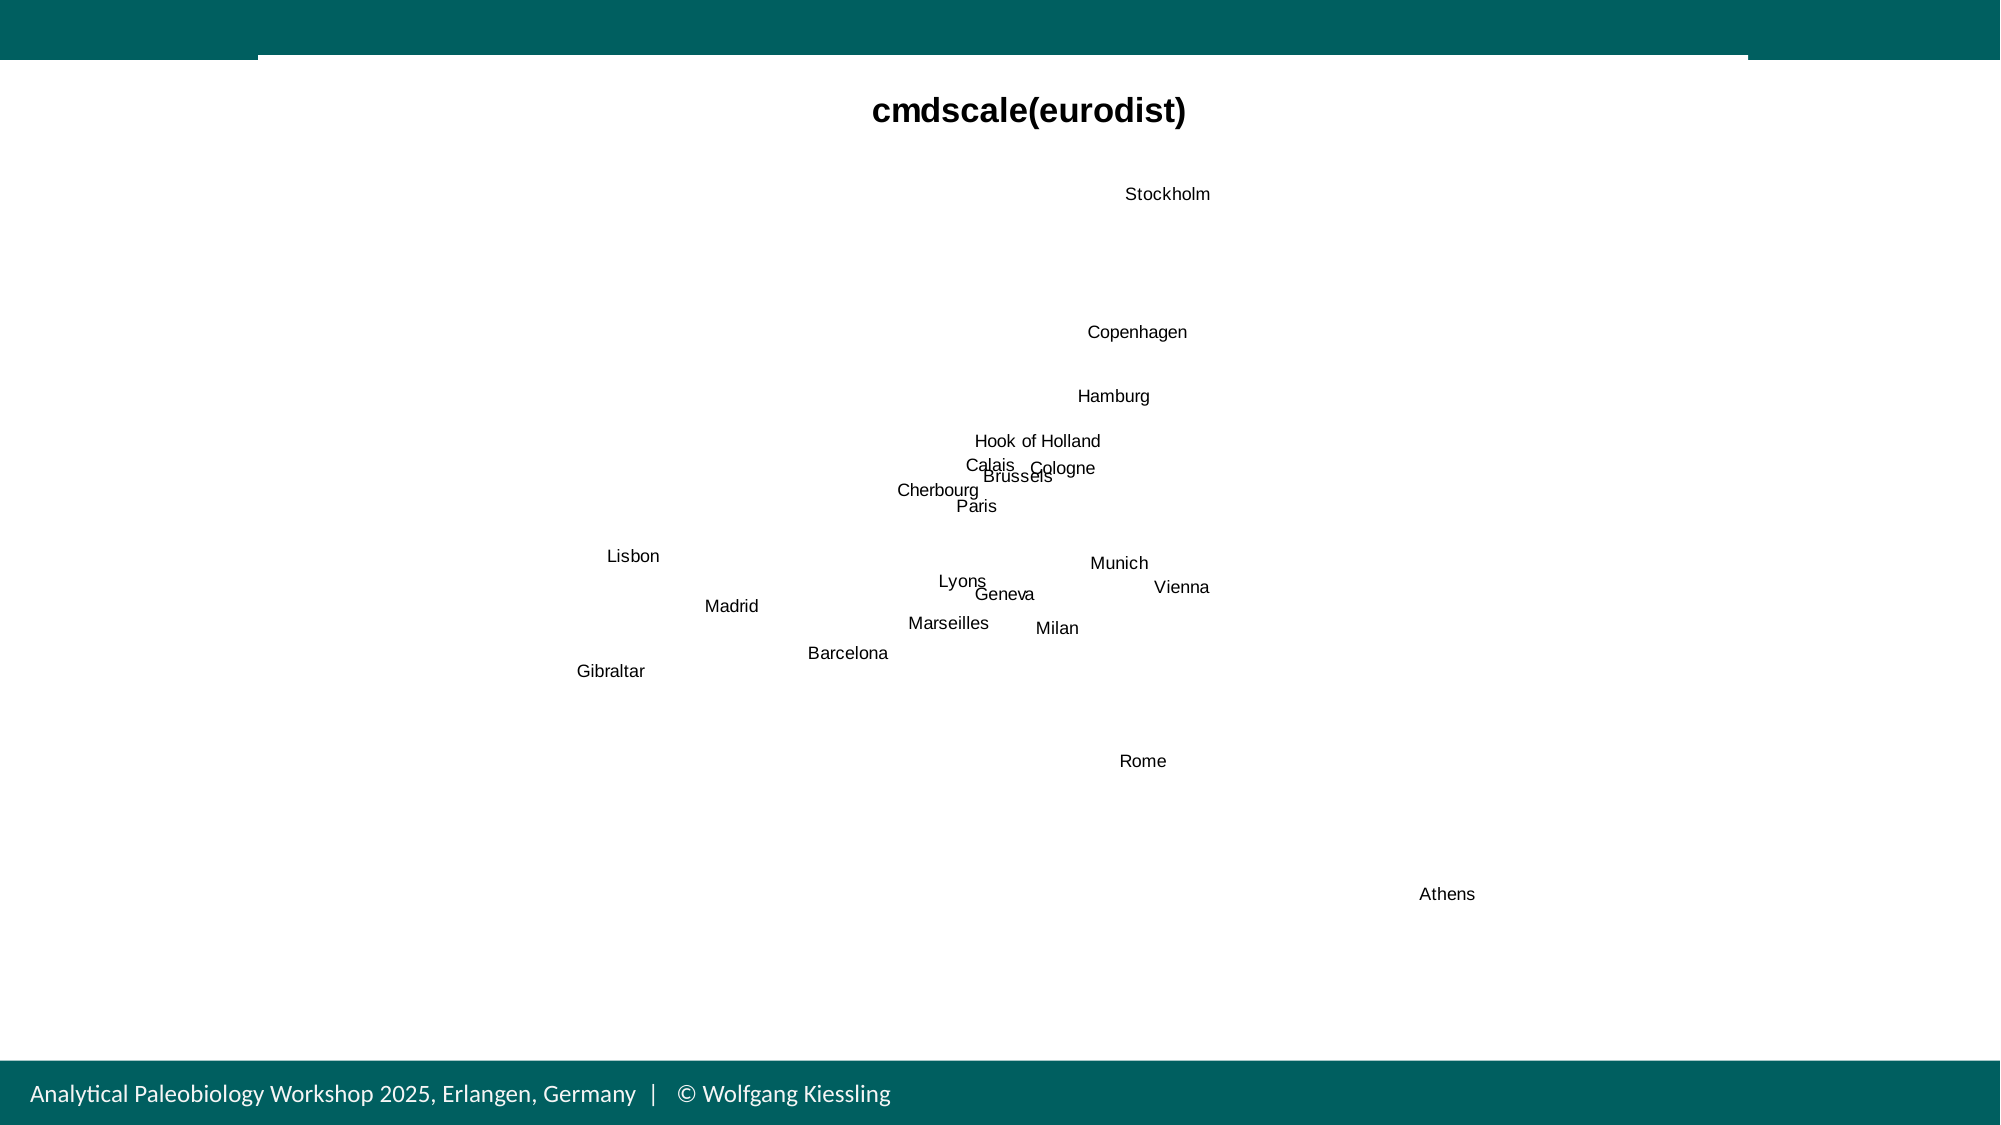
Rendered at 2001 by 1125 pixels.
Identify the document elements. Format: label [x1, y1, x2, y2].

picture [257, 54, 1749, 1054]
